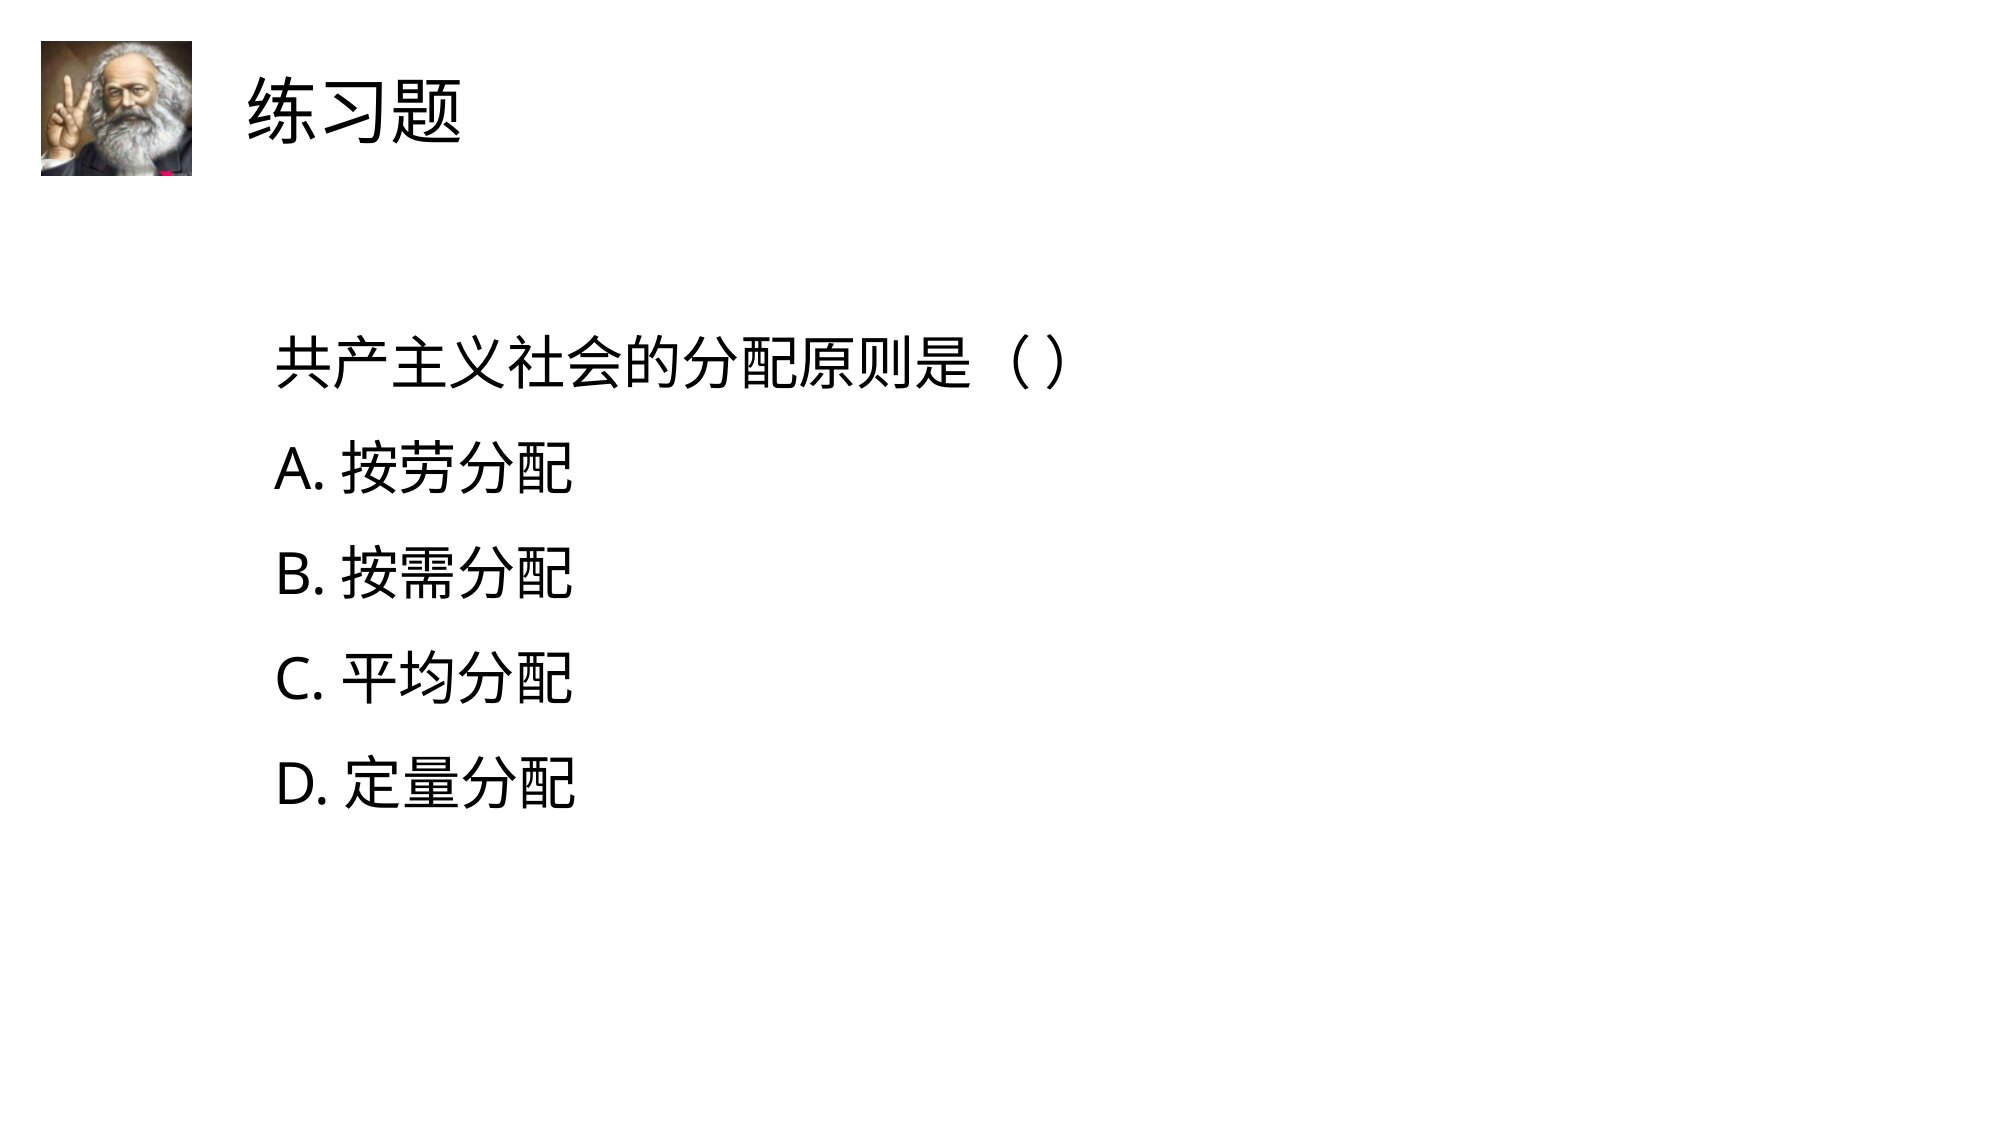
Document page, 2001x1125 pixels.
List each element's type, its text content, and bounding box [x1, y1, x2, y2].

picture [41, 41, 192, 176]
text_box 共产主义社会的分配原则是（ ） A.按劳分配 B.按需分配 C.平均分配 D.定量分配 [259, 284, 1855, 824]
